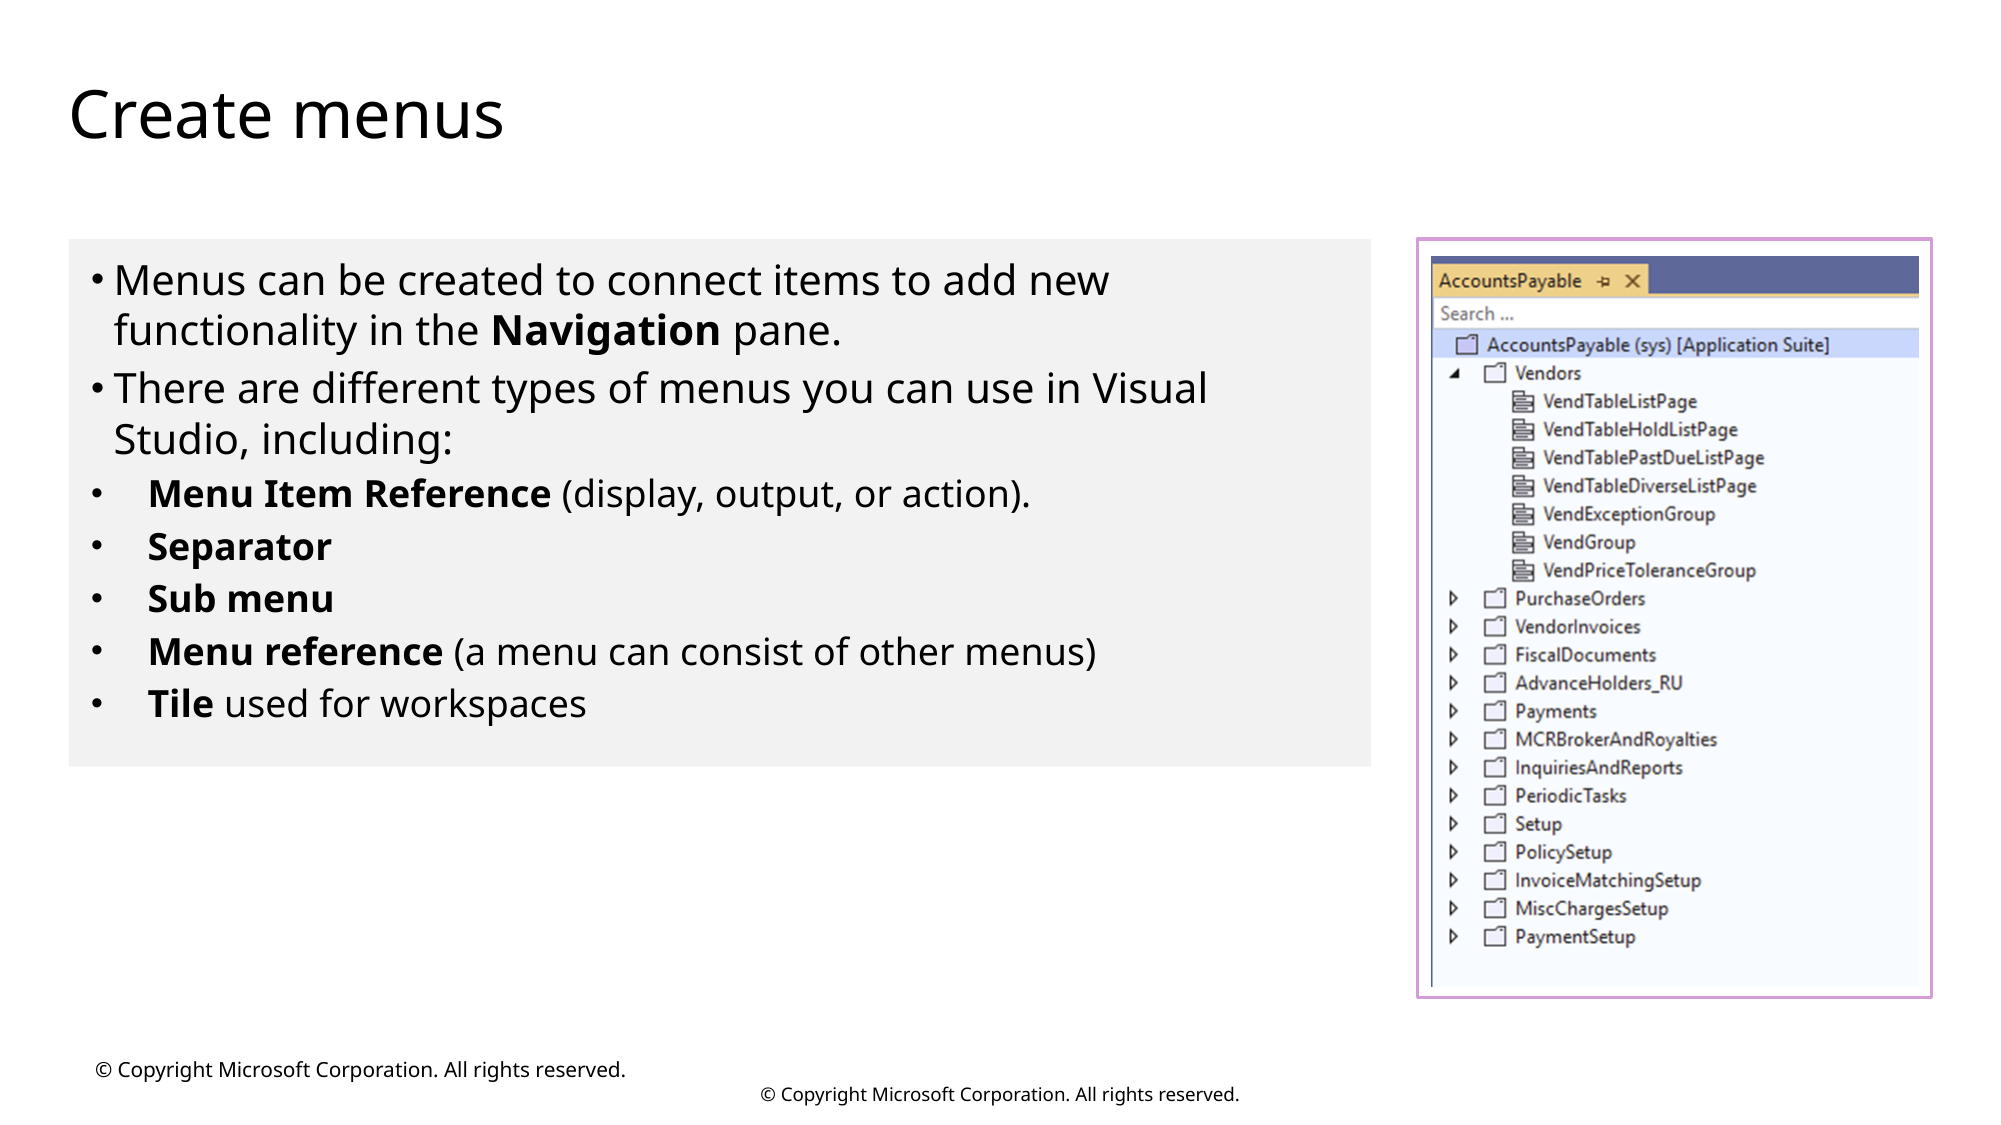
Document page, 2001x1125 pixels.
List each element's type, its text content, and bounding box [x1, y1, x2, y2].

list Menus can be created to connect items to add new functionality in the Navigation pane. There are different types of menus you can use in Visual Studio, including: Menu Item Reference (display, output, or action). Separator Sub menu Menu reference (a menu can consist of other menus) Tile used for workspaces [68, 238, 1372, 767]
text_box [1417, 238, 1932, 998]
picture [1431, 256, 1919, 987]
title Create menus [68, 72, 1930, 184]
